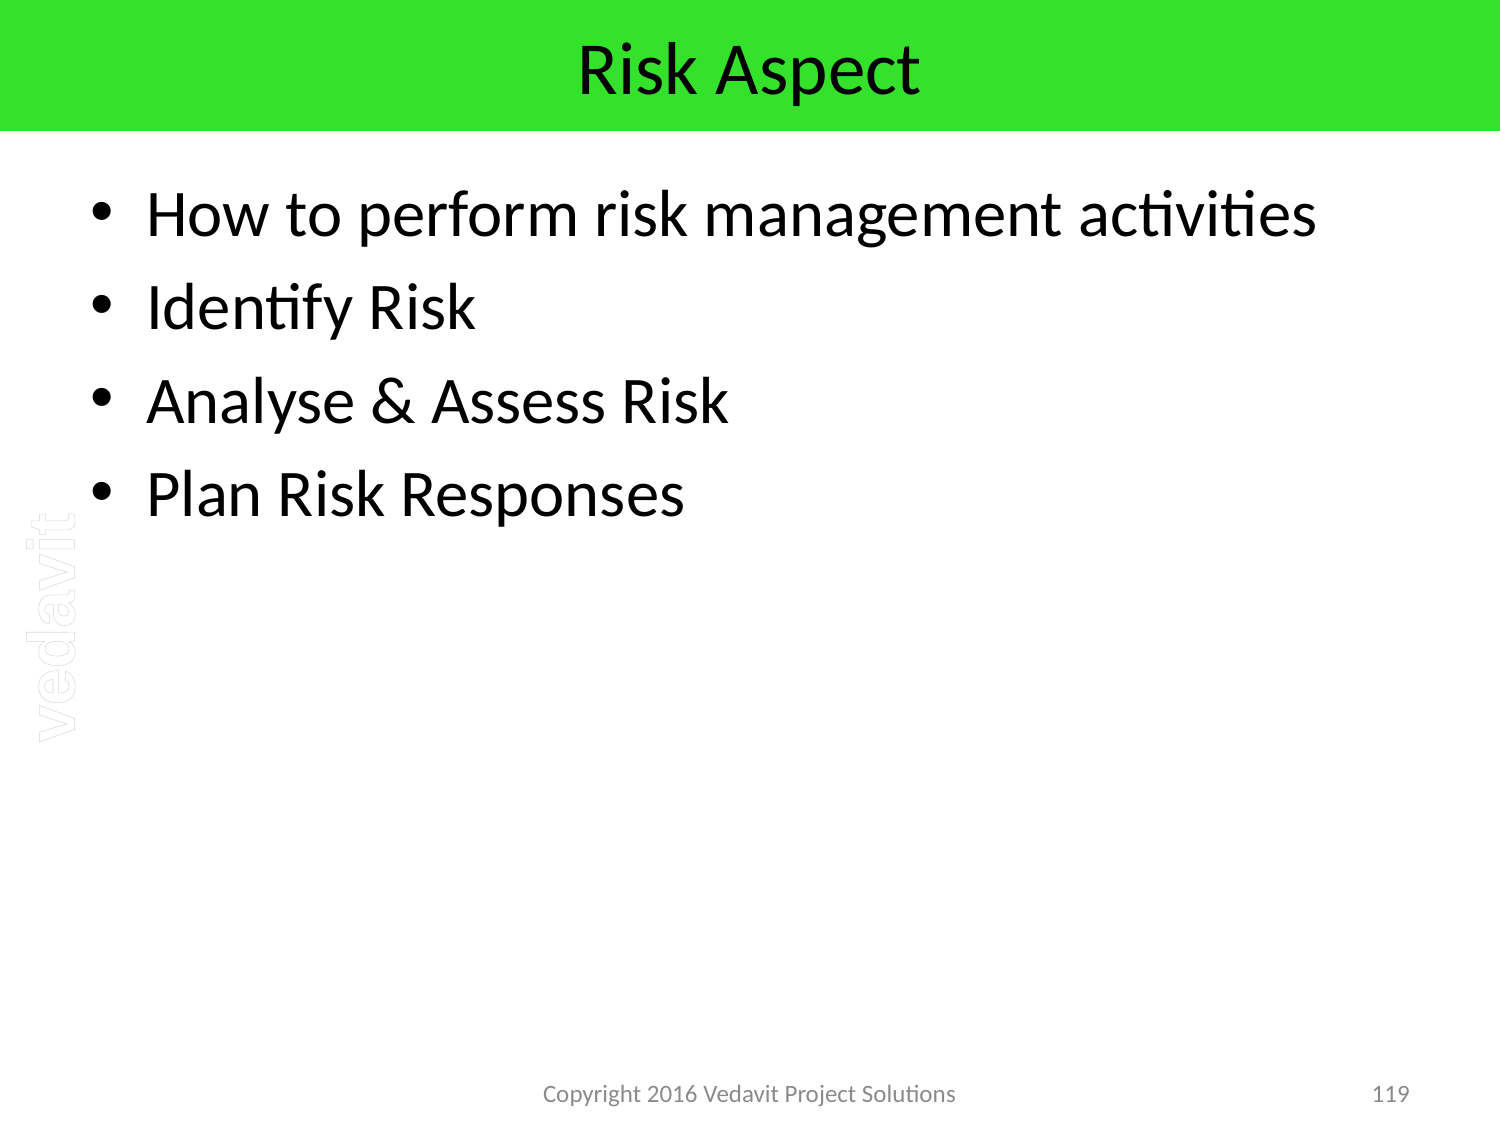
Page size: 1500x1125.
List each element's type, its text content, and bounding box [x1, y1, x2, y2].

title Risk Aspect [0, 0, 1500, 131]
footer Copyright 2016 Vedavit Project Solutions [512, 1062, 988, 1123]
list How to perform risk management activities Identify Risk Analyse & Assess Risk Plan Risk Responses [75, 162, 1425, 1000]
slide_number 119 [1074, 1062, 1425, 1123]
